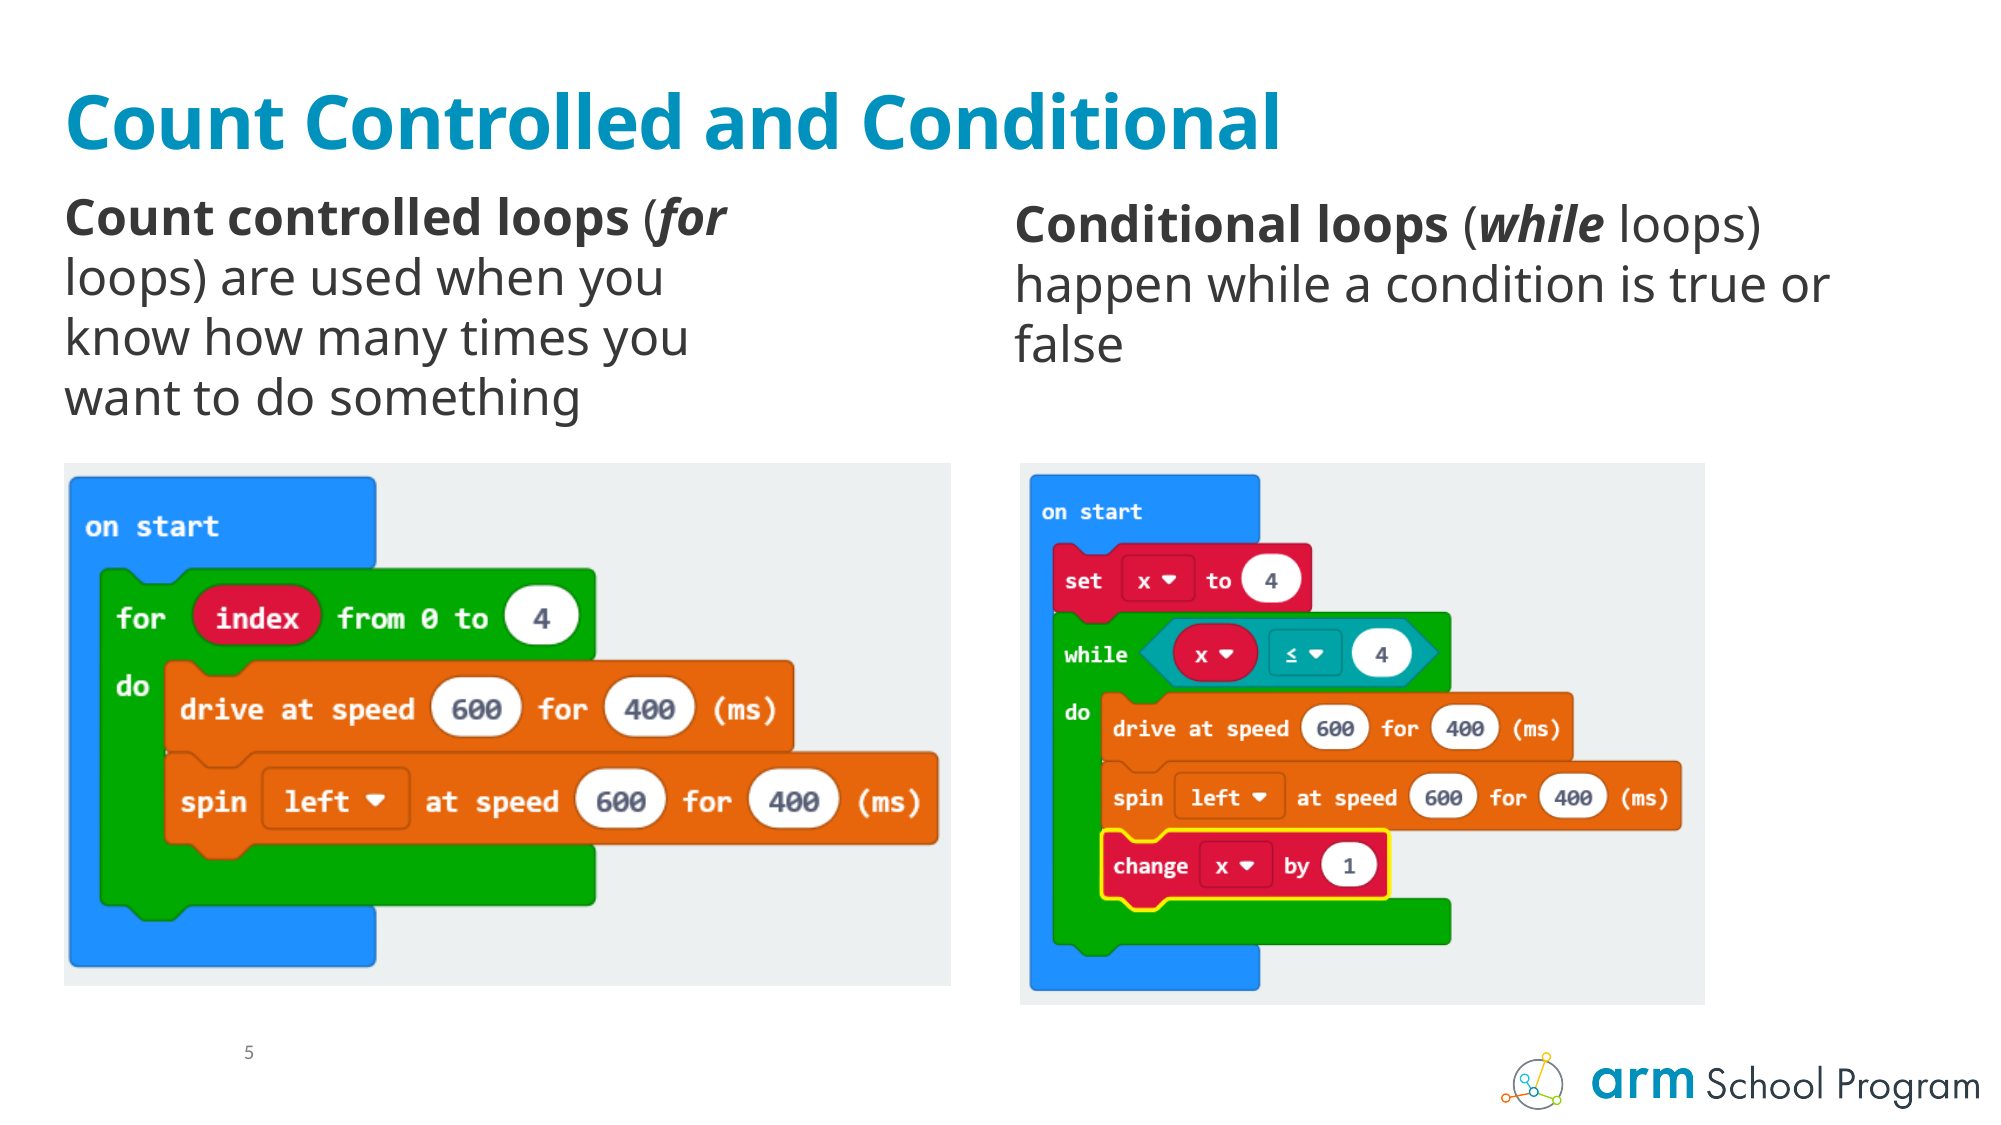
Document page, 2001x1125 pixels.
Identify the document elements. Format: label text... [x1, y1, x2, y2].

picture [64, 463, 951, 986]
picture [1020, 463, 1705, 1005]
title Count Controlled and Conditional [64, 55, 1899, 166]
picture [1501, 1052, 1979, 1110]
list Count controlled loops (for loops) are used when you know how many times you want to do something [64, 185, 760, 463]
text_box Conditional loops (while loops) happen while a condition is true or false [999, 185, 1879, 381]
